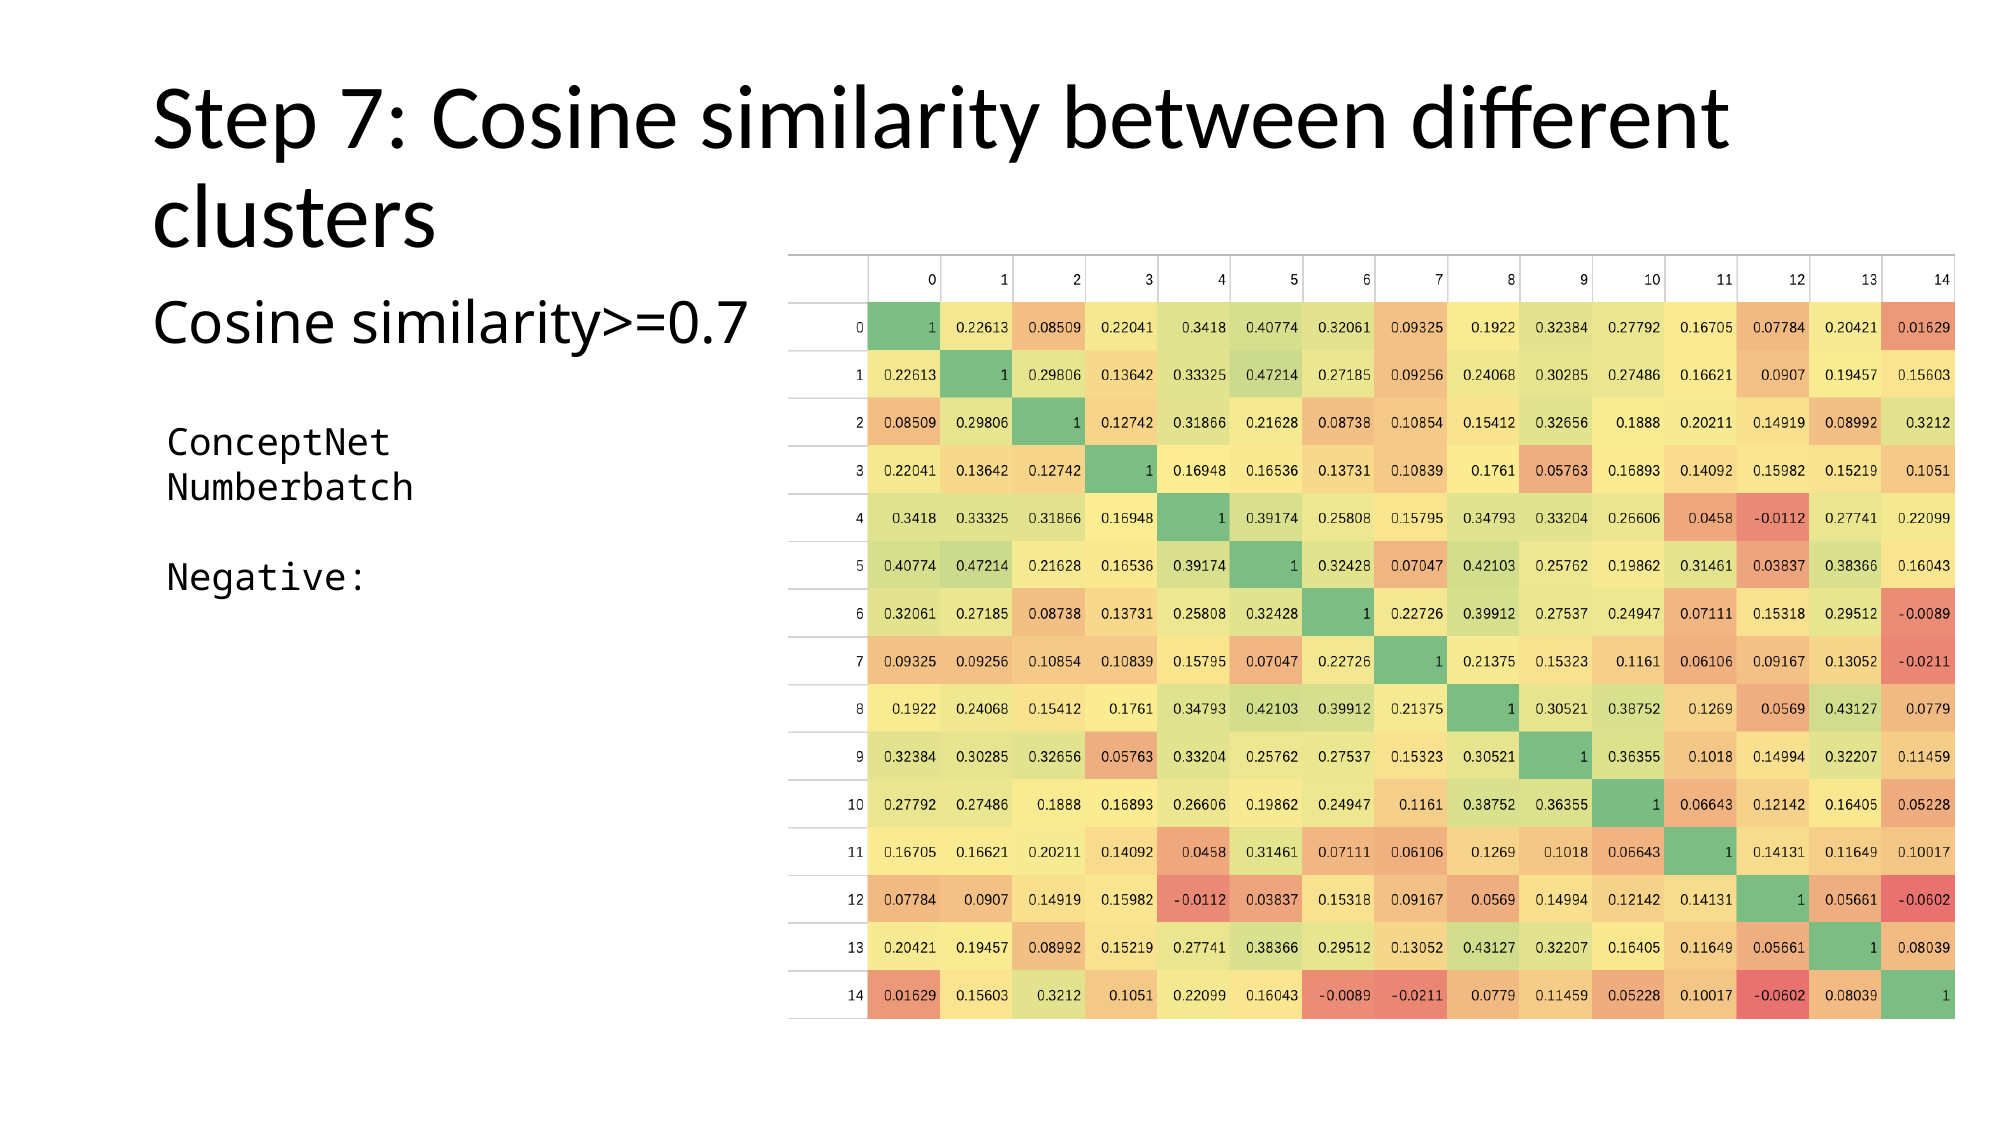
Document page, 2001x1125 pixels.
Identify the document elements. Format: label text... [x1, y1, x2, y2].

picture [788, 254, 1955, 1019]
text_box ConceptNet Numberbatch Negative: [151, 410, 619, 651]
text_box Cosine similarity>=0.7 [137, 277, 788, 363]
title Step 7: Cosine similarity between different clusters [137, 59, 1863, 277]
